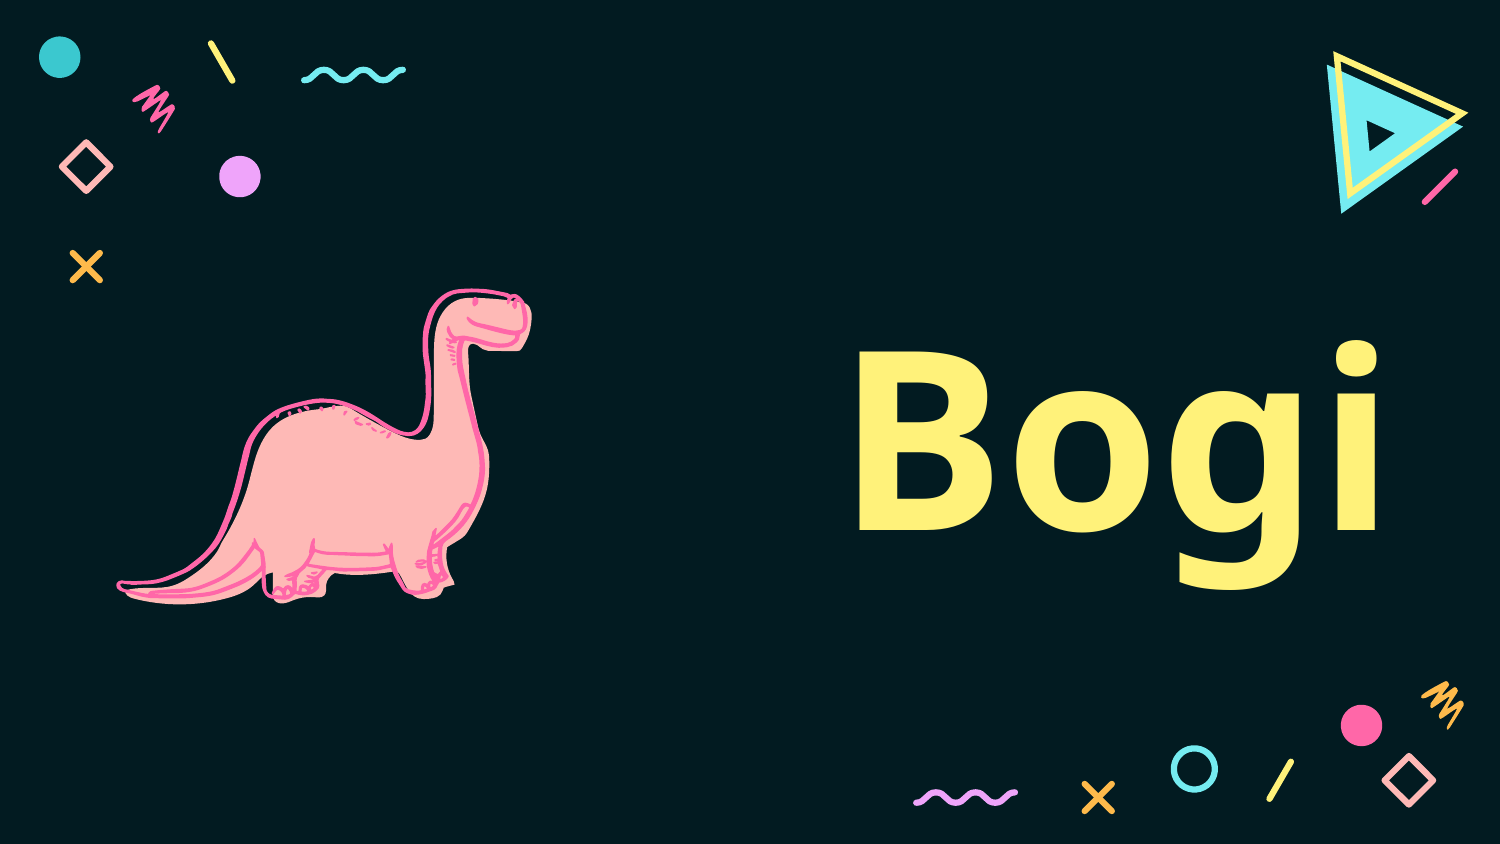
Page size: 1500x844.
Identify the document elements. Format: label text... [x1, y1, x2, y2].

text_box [116, 288, 528, 600]
title Bogi [532, 307, 1410, 553]
